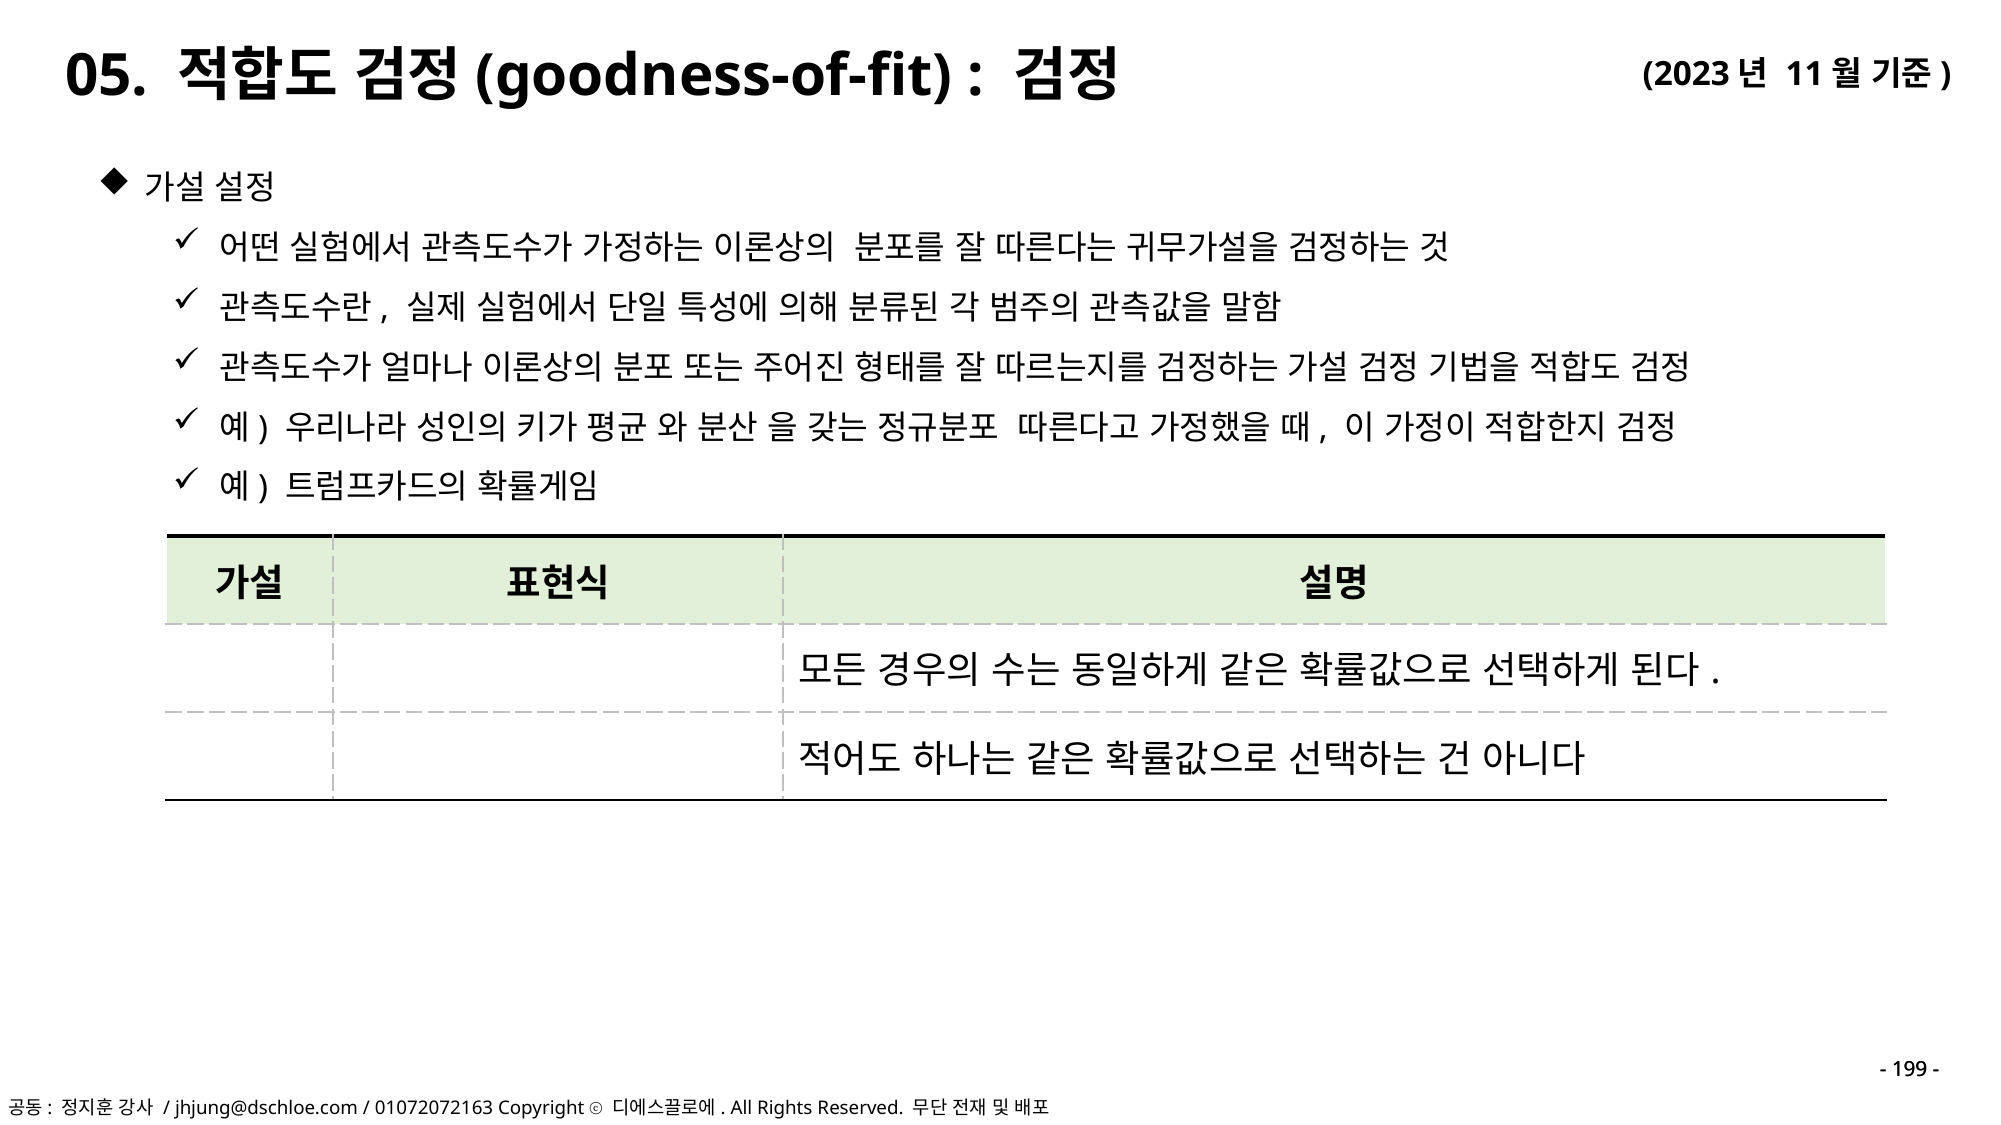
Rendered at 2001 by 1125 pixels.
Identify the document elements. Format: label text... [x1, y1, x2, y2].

slide_number - 199 - [1504, 1039, 1955, 1100]
